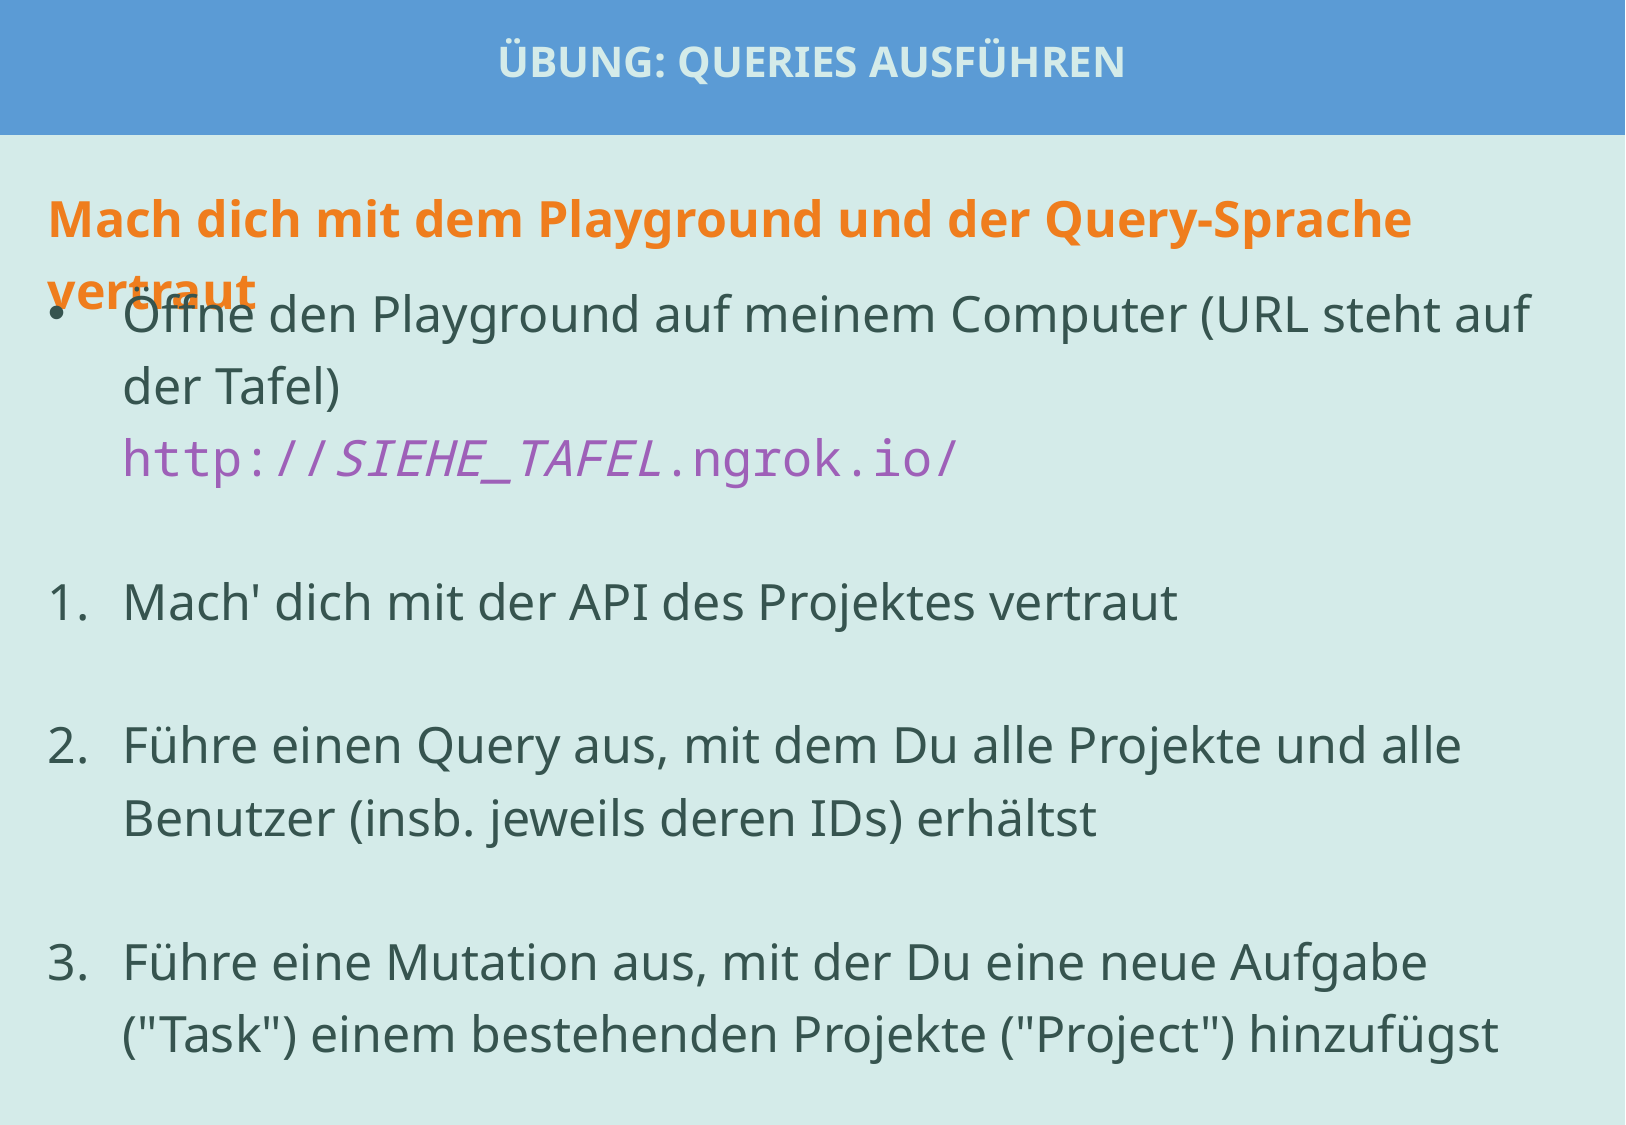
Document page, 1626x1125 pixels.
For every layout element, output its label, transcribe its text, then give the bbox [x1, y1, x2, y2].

text_box [0, 127, 1625, 136]
text_box Mach dich mit dem Playground und der Query-Sprache vertraut [33, 168, 1592, 262]
text_box Öffne den Playground auf meinem Computer (URL steht auf der Tafel) http://SIEHE_TAFEL.ngrok.io/ Mach' dich mit der API des Projektes vertraut Führe einen Query aus, mit dem Du alle Projekte und alle Benutzer (insb. jeweils deren IDs) erhältst Führe eine Mutation aus, mit der Du eine neue Aufgabe ("Task") einem bestehenden Projekte ("Project") hinzufügst [33, 262, 1592, 1070]
title Übung: Queries ausführen [0, 0, 1625, 127]
